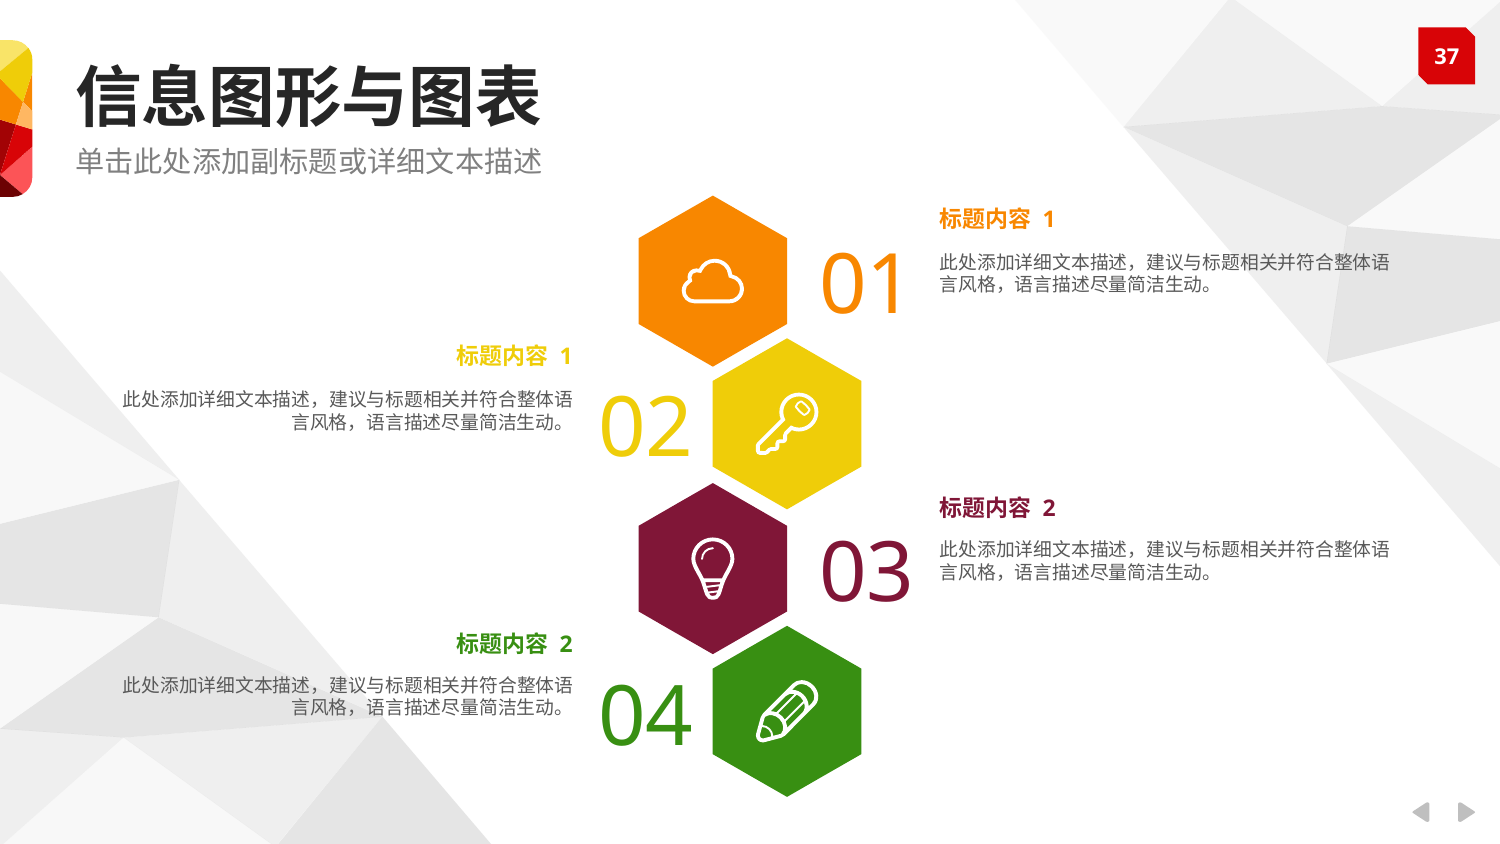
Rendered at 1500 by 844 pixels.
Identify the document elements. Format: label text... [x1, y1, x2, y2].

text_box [74, 63, 863, 176]
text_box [712, 625, 862, 798]
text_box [99, 621, 588, 727]
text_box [924, 485, 1413, 592]
text_box 02 [579, 365, 707, 481]
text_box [638, 482, 788, 655]
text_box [638, 195, 788, 367]
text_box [0, 39, 33, 198]
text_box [924, 196, 1413, 304]
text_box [712, 338, 862, 510]
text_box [99, 334, 588, 442]
text_box 01 [799, 223, 934, 338]
text_box 03 [799, 510, 934, 626]
text_box 04 [579, 654, 707, 770]
